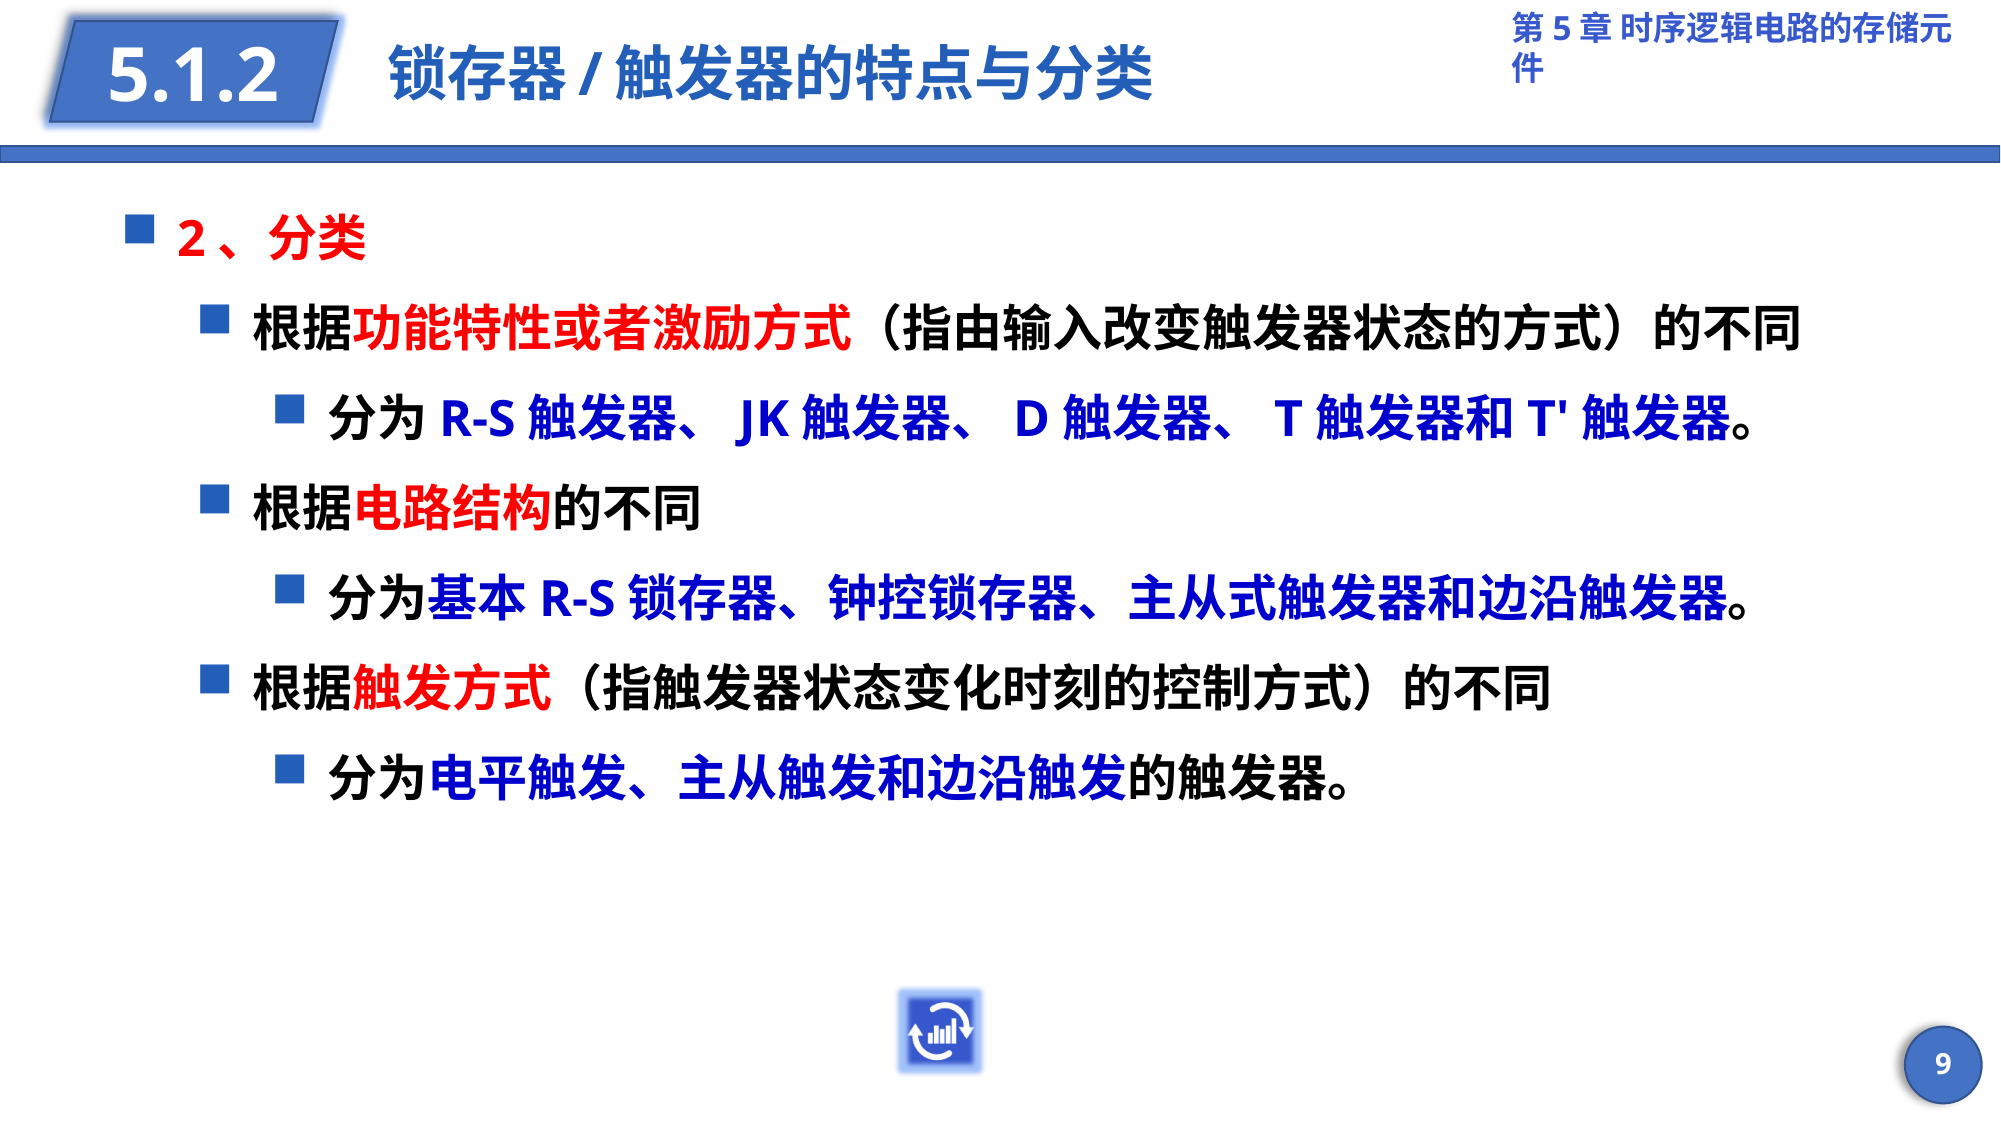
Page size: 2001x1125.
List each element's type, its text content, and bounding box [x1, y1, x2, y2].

text_box 2、分类 根据功能特性或者激励方式（指由输入改变触发器状态的方式）的不同 分为R-S触发器、JK触发器、D触发器、T触发器和T'触发器。 根据电路结构的不同 分为基本R-S锁存器、钟控锁存器、主从式触发器和边沿触发器。 根据触发方式（指触发器状态变化时刻的控制方式）的不同 分为电平触发、主从触发和边沿触发的触发器。 [106, 168, 1928, 814]
text_box 5.1.2 [48, 20, 339, 123]
title 锁存器/触发器的特点与分类 [372, 16, 1324, 137]
picture [903, 993, 978, 1069]
slide_number 9 [1896, 1035, 1990, 1095]
